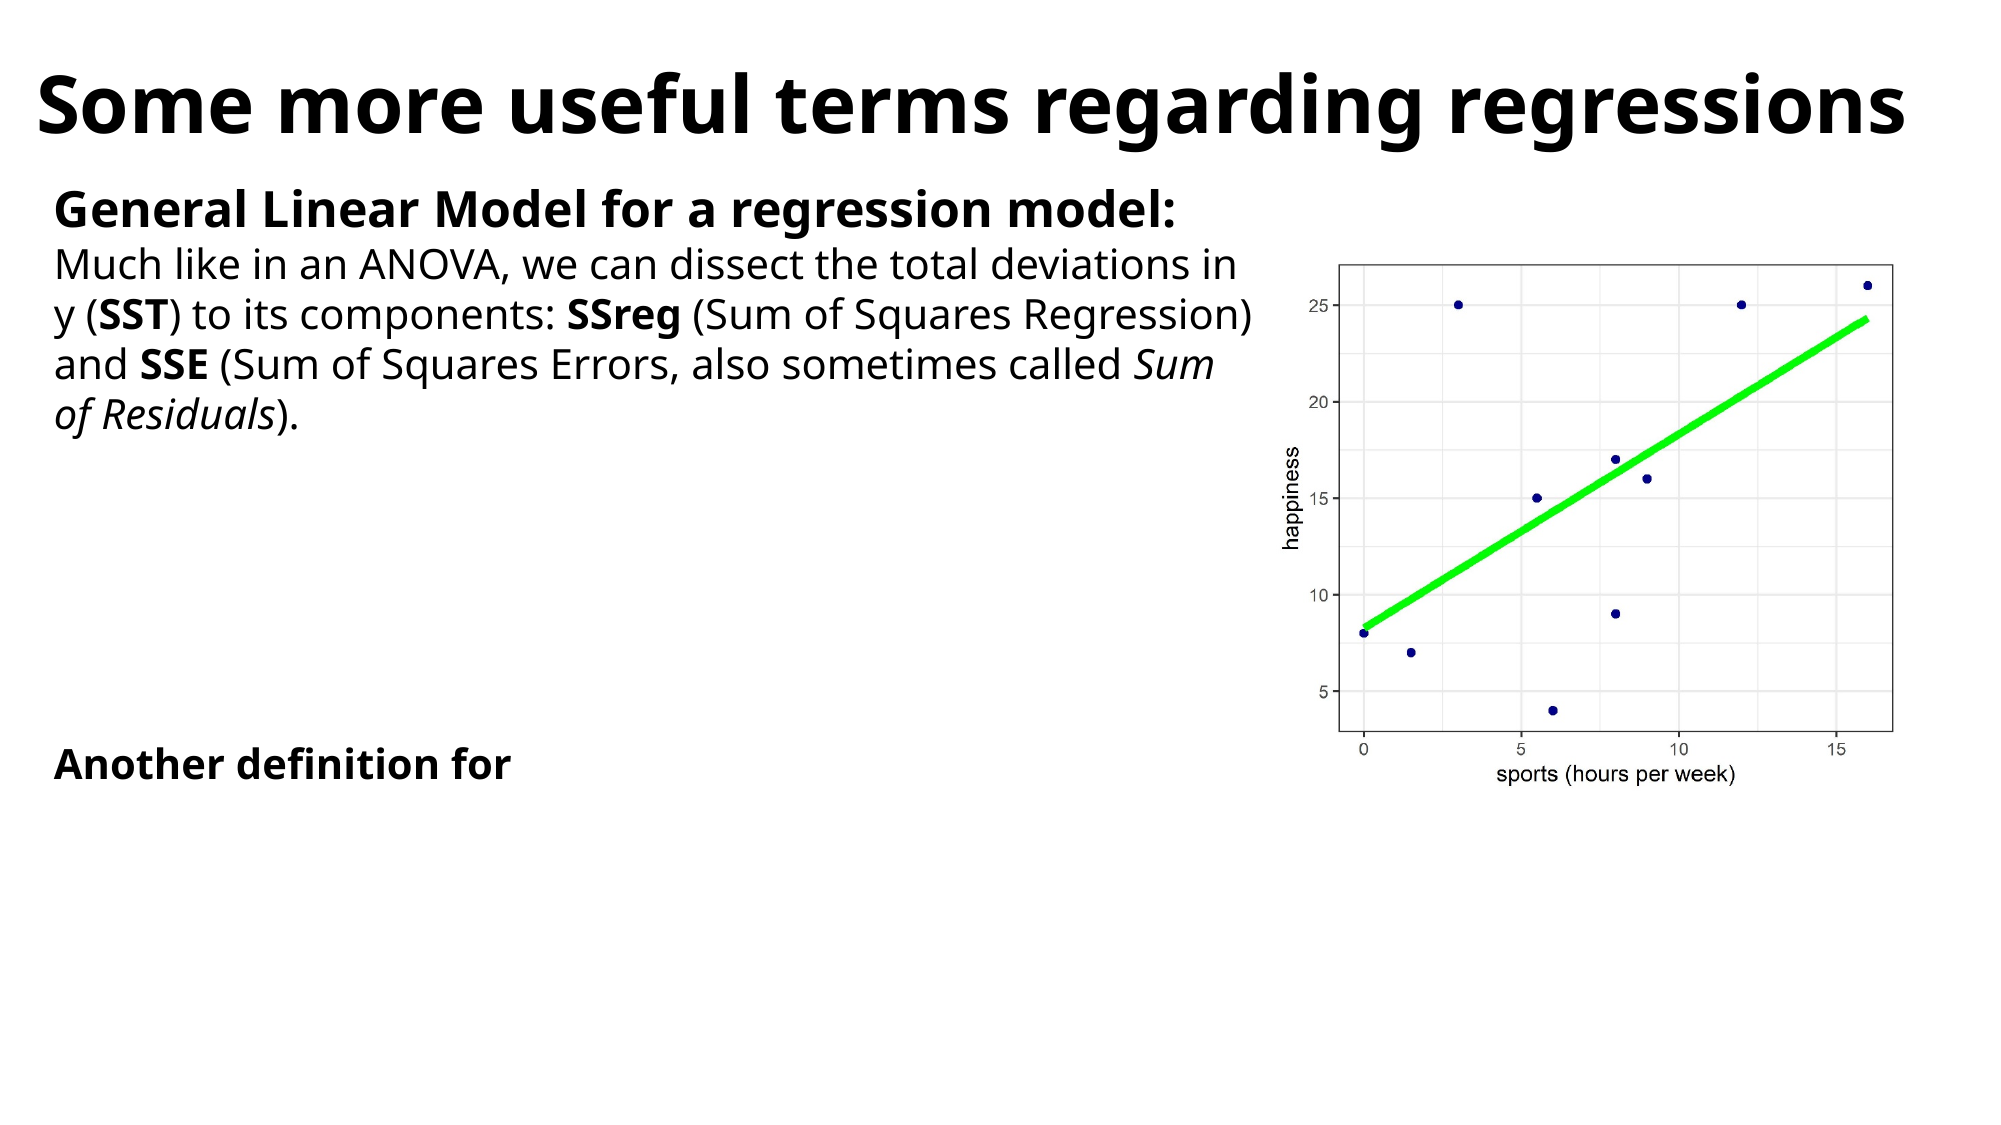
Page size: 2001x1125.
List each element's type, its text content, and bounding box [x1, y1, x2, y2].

title Some more useful terms regarding regressions [21, 13, 1928, 203]
picture [1270, 253, 1904, 797]
